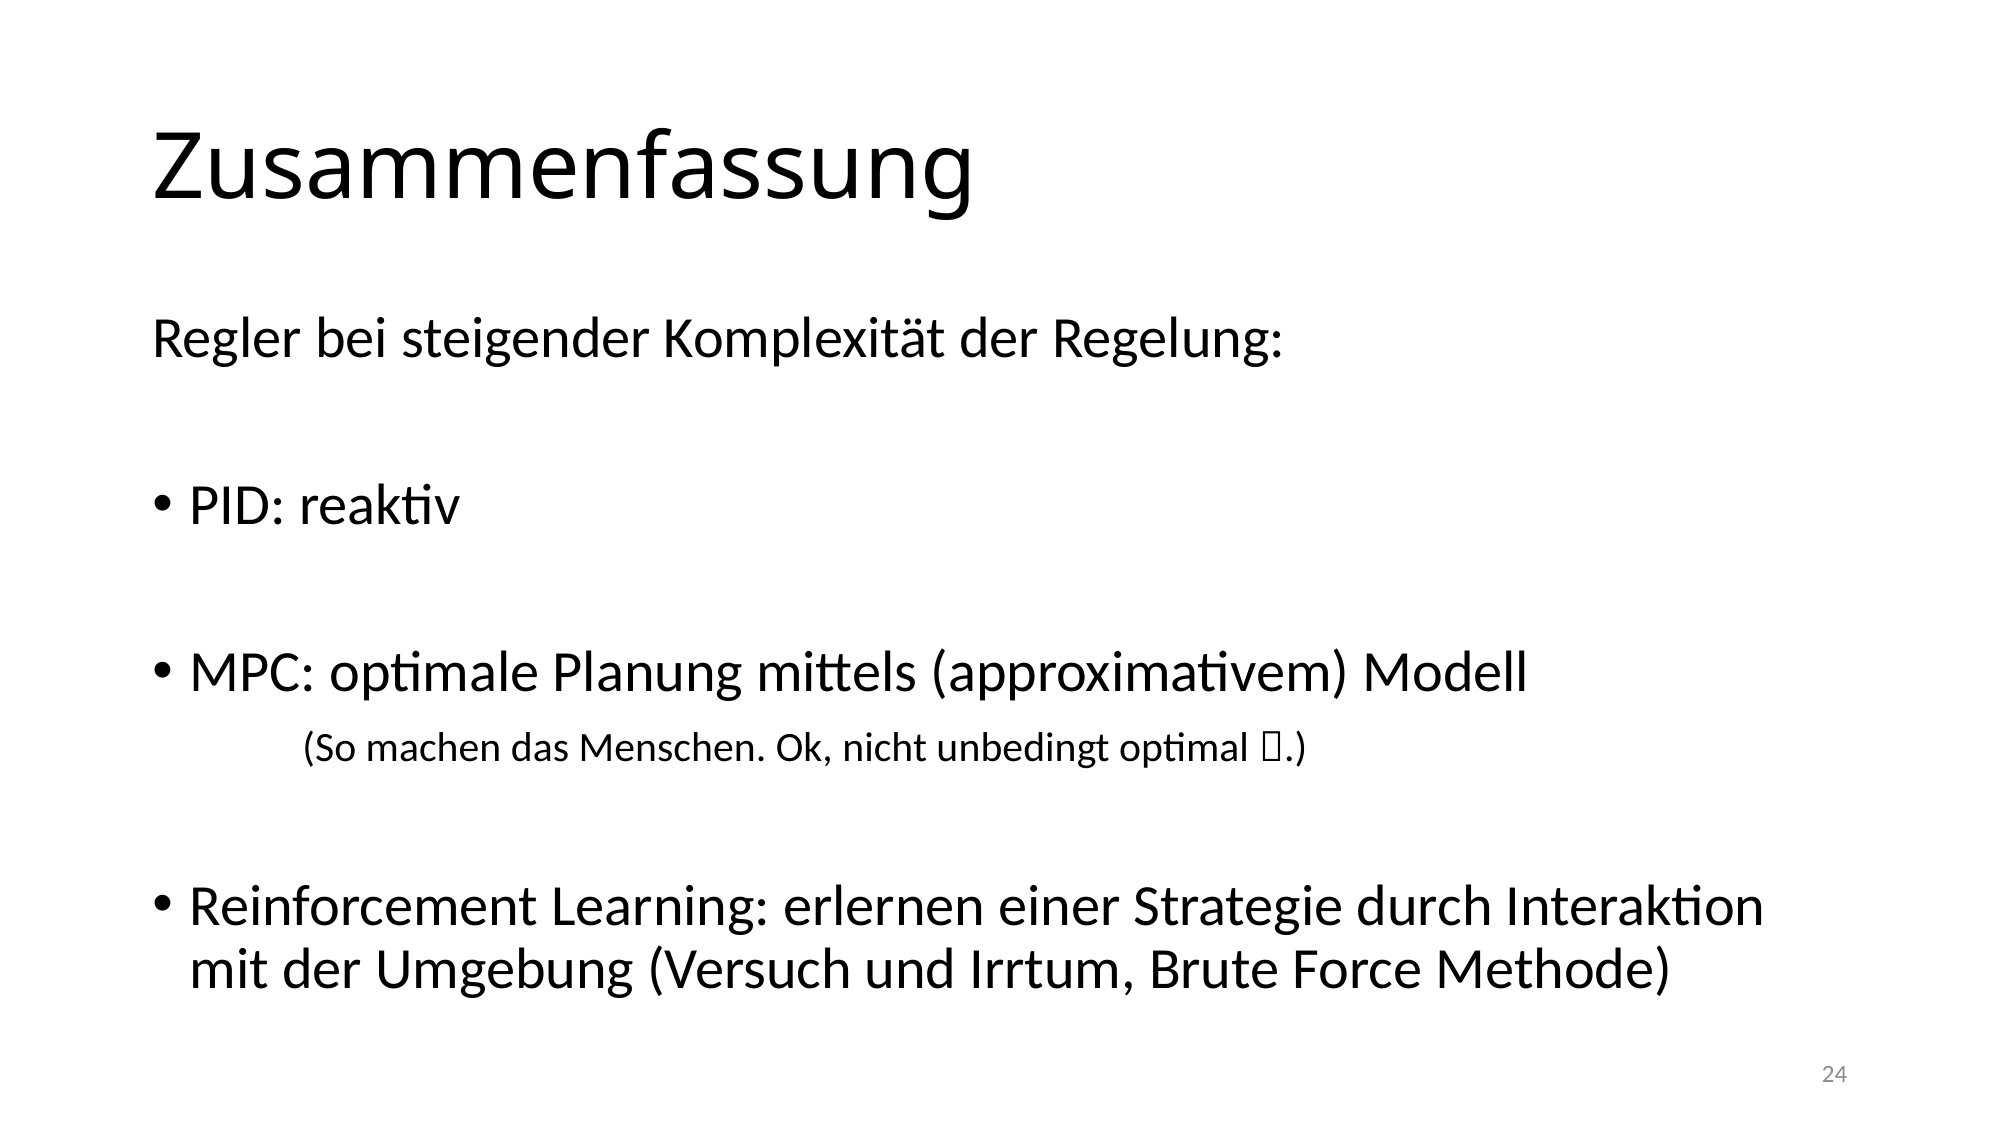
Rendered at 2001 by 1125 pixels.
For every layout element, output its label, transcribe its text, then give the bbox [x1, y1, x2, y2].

list Regler bei steigender Komplexität der Regelung: PID: reaktiv MPC: optimale Planung mittels (approximativem) Modell (So machen das Menschen. Ok, nicht unbedingt optimal .) Reinforcement Learning: erlernen einer Strategie durch Interaktion mit der Umgebung (Versuch und Irrtum, Brute Force Methode) [137, 299, 1863, 1014]
slide_number 24 [1412, 1042, 1863, 1103]
title Zusammenfassung [137, 59, 1863, 278]
